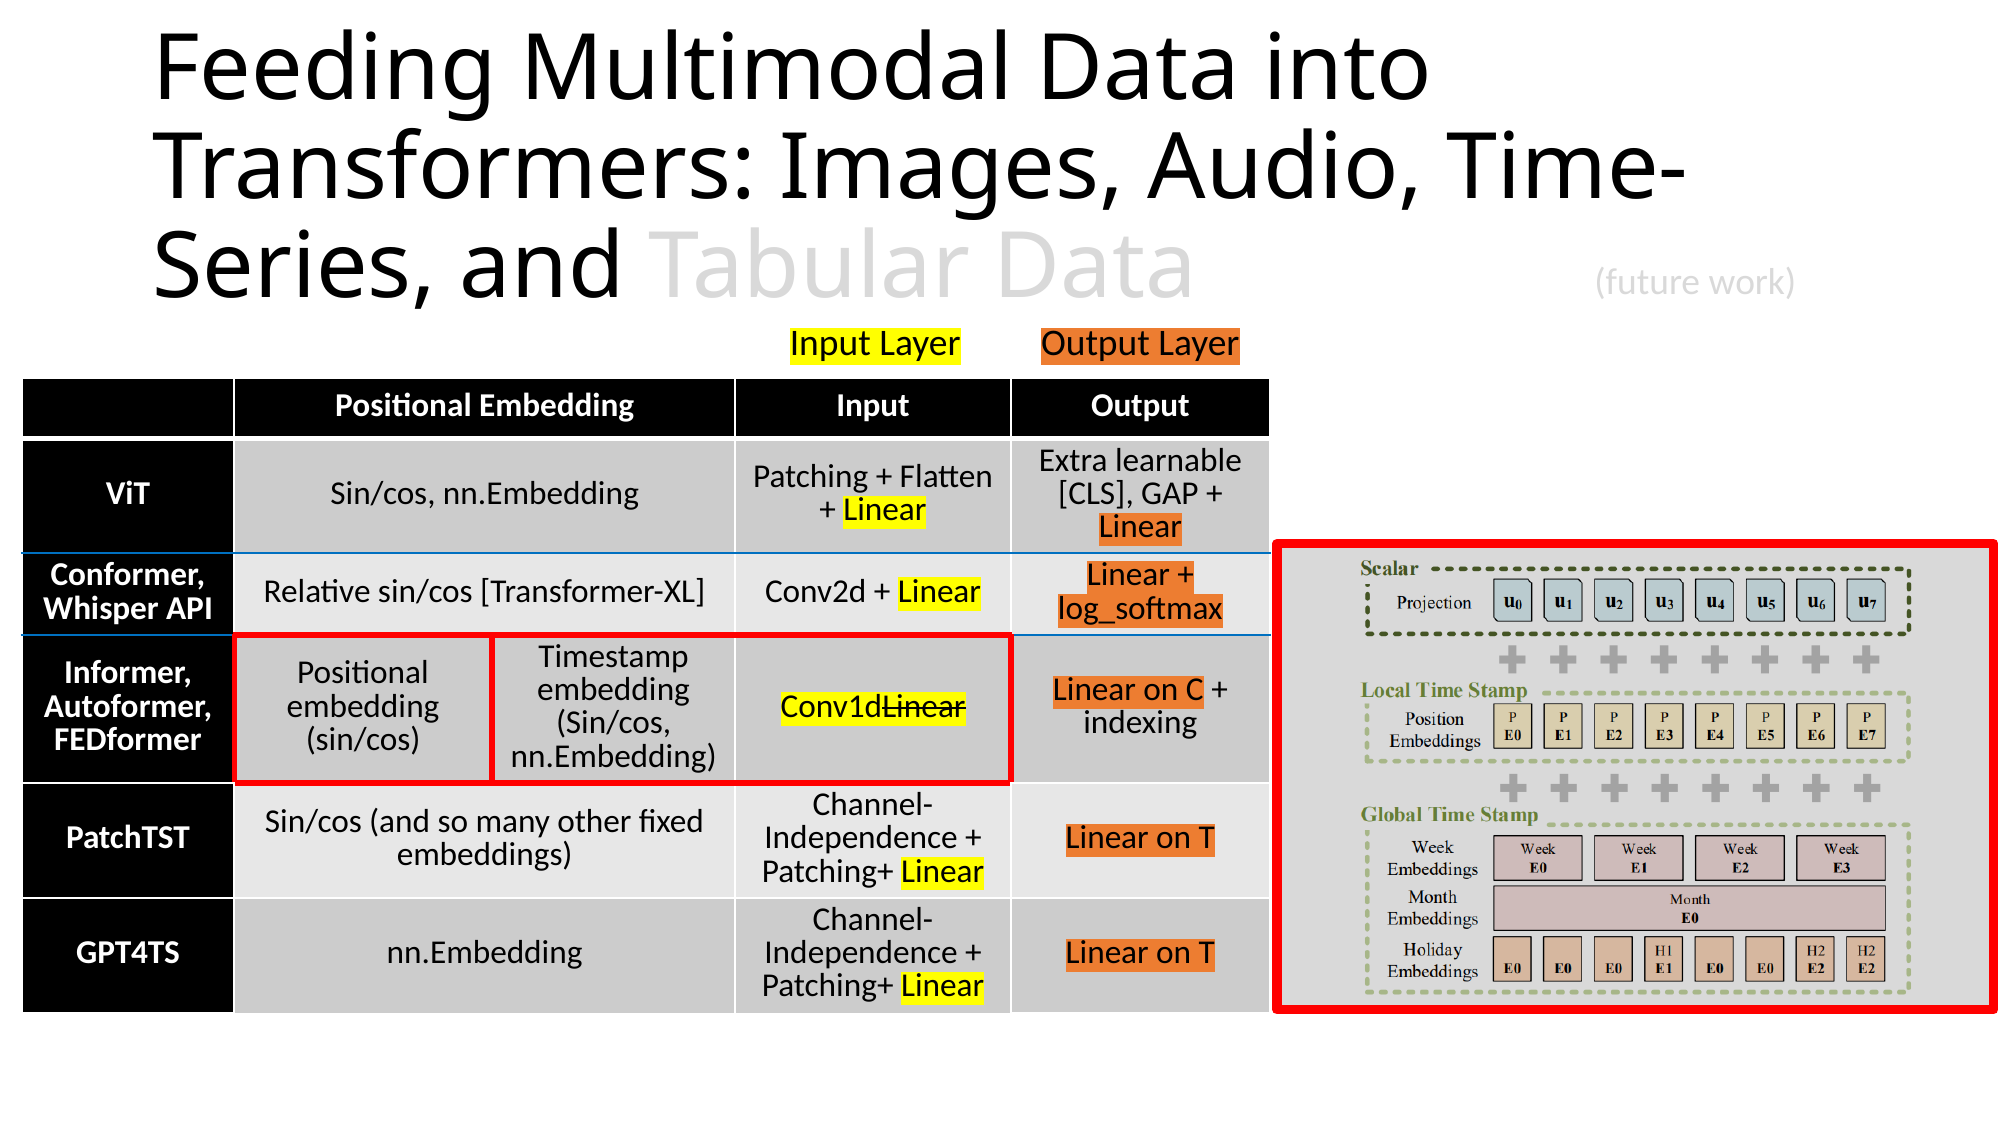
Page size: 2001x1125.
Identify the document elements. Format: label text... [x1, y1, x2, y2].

table_cell GPT4TS [23, 899, 233, 1012]
table_cell Linear on T [1012, 899, 1269, 1012]
picture [1281, 548, 1990, 1006]
table_cell Conv2d + Linear [736, 554, 1010, 632]
table_cell Informer, Autoformer, FEDformer [23, 636, 232, 782]
table_cell Linear on C + indexing [1014, 636, 1269, 782]
table_cell nn.Embedding [235, 899, 734, 1013]
table_header Input [736, 379, 1010, 436]
table_cell Sin/cos (and so many other fixed embeddings) [235, 786, 734, 897]
table_header Positional Embedding [235, 379, 734, 436]
table_cell Conv1dLinear [736, 638, 1008, 780]
table_cell Extra learnable [CLS], GAP + Linear [1012, 441, 1269, 552]
table_cell ViT [23, 441, 233, 552]
table_cell Timestamp embedding (Sin/cos, nn.Embedding) [495, 638, 734, 780]
table_cell Conformer, Whisper API [23, 554, 233, 634]
table_header Output [1012, 379, 1269, 436]
table_header [23, 379, 233, 436]
text_box (future work) [1579, 250, 1812, 310]
title Feeding Multimodal Data into Transformers: Images, Audio, Time-Series, and Tabular Data [137, 59, 1863, 278]
table_cell Channel-Independence + Patching+ Linear [736, 899, 1010, 1013]
text_box Output Layer [1026, 310, 1255, 371]
text_box Input Layer [774, 310, 976, 371]
table_cell Channel-Independence + Patching+ Linear [736, 786, 1010, 897]
table_cell PatchTST [23, 784, 233, 897]
table_cell Linear on T [1012, 784, 1269, 897]
table_cell Patching + Flatten + Linear [736, 441, 1010, 552]
table_cell Relative sin/cos [Transformer-XL] [235, 554, 734, 632]
table_cell Positional embedding (sin/cos) [237, 638, 489, 780]
table_cell Linear + log_softmax [1012, 554, 1269, 634]
table_cell Sin/cos, nn.Embedding [235, 441, 734, 552]
